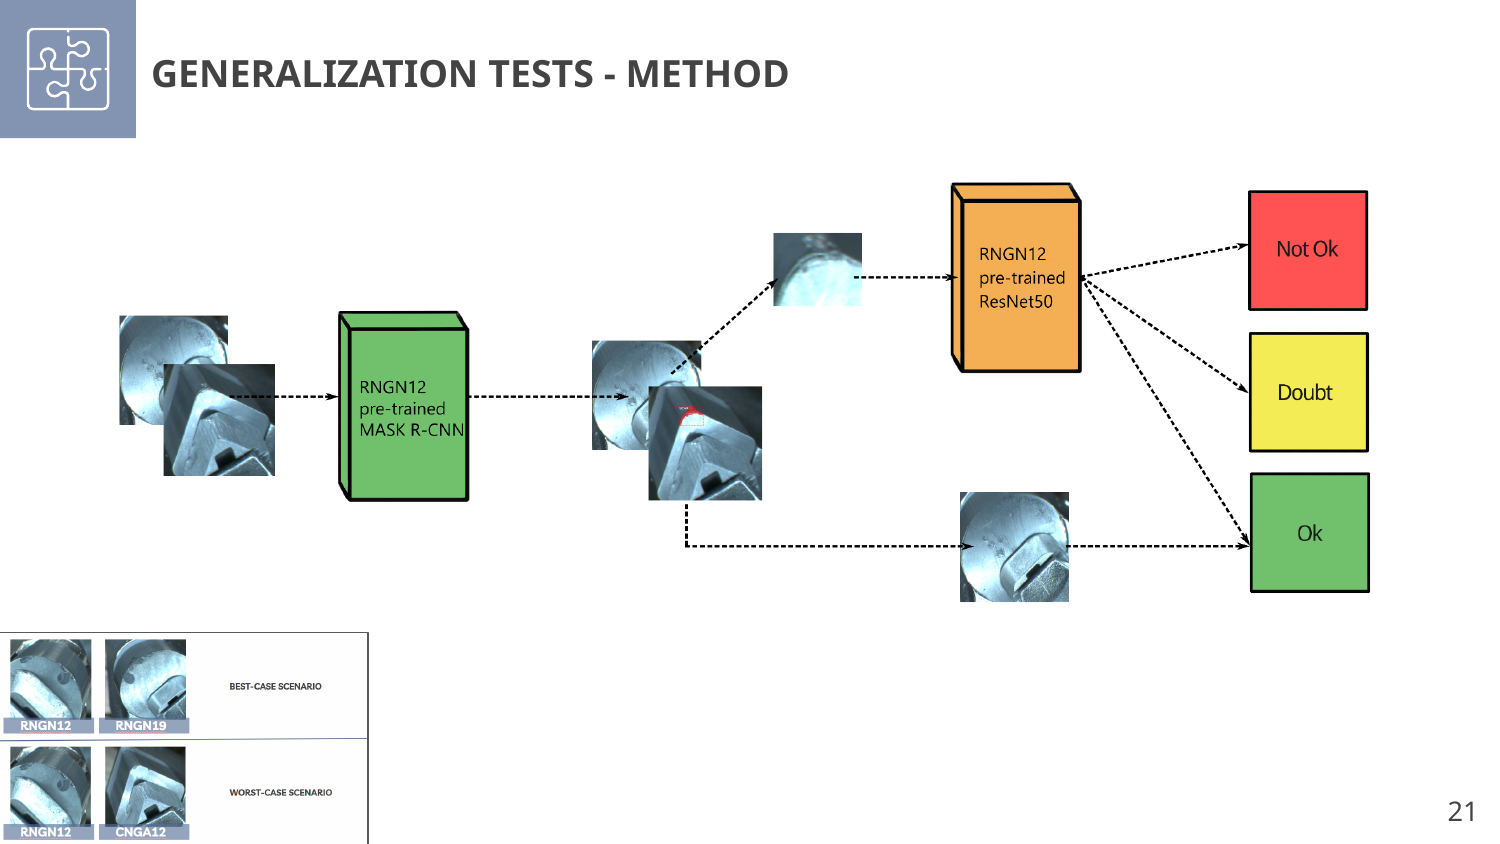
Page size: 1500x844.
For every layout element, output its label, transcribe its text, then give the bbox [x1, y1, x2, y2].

text_box [26, 27, 110, 111]
picture [0, 633, 368, 844]
picture [85, 170, 1385, 623]
slide_number 21 [1403, 779, 1494, 844]
text_box [0, 0, 136, 139]
title GENERALIZATION TESTS - METHOD [136, 28, 818, 110]
